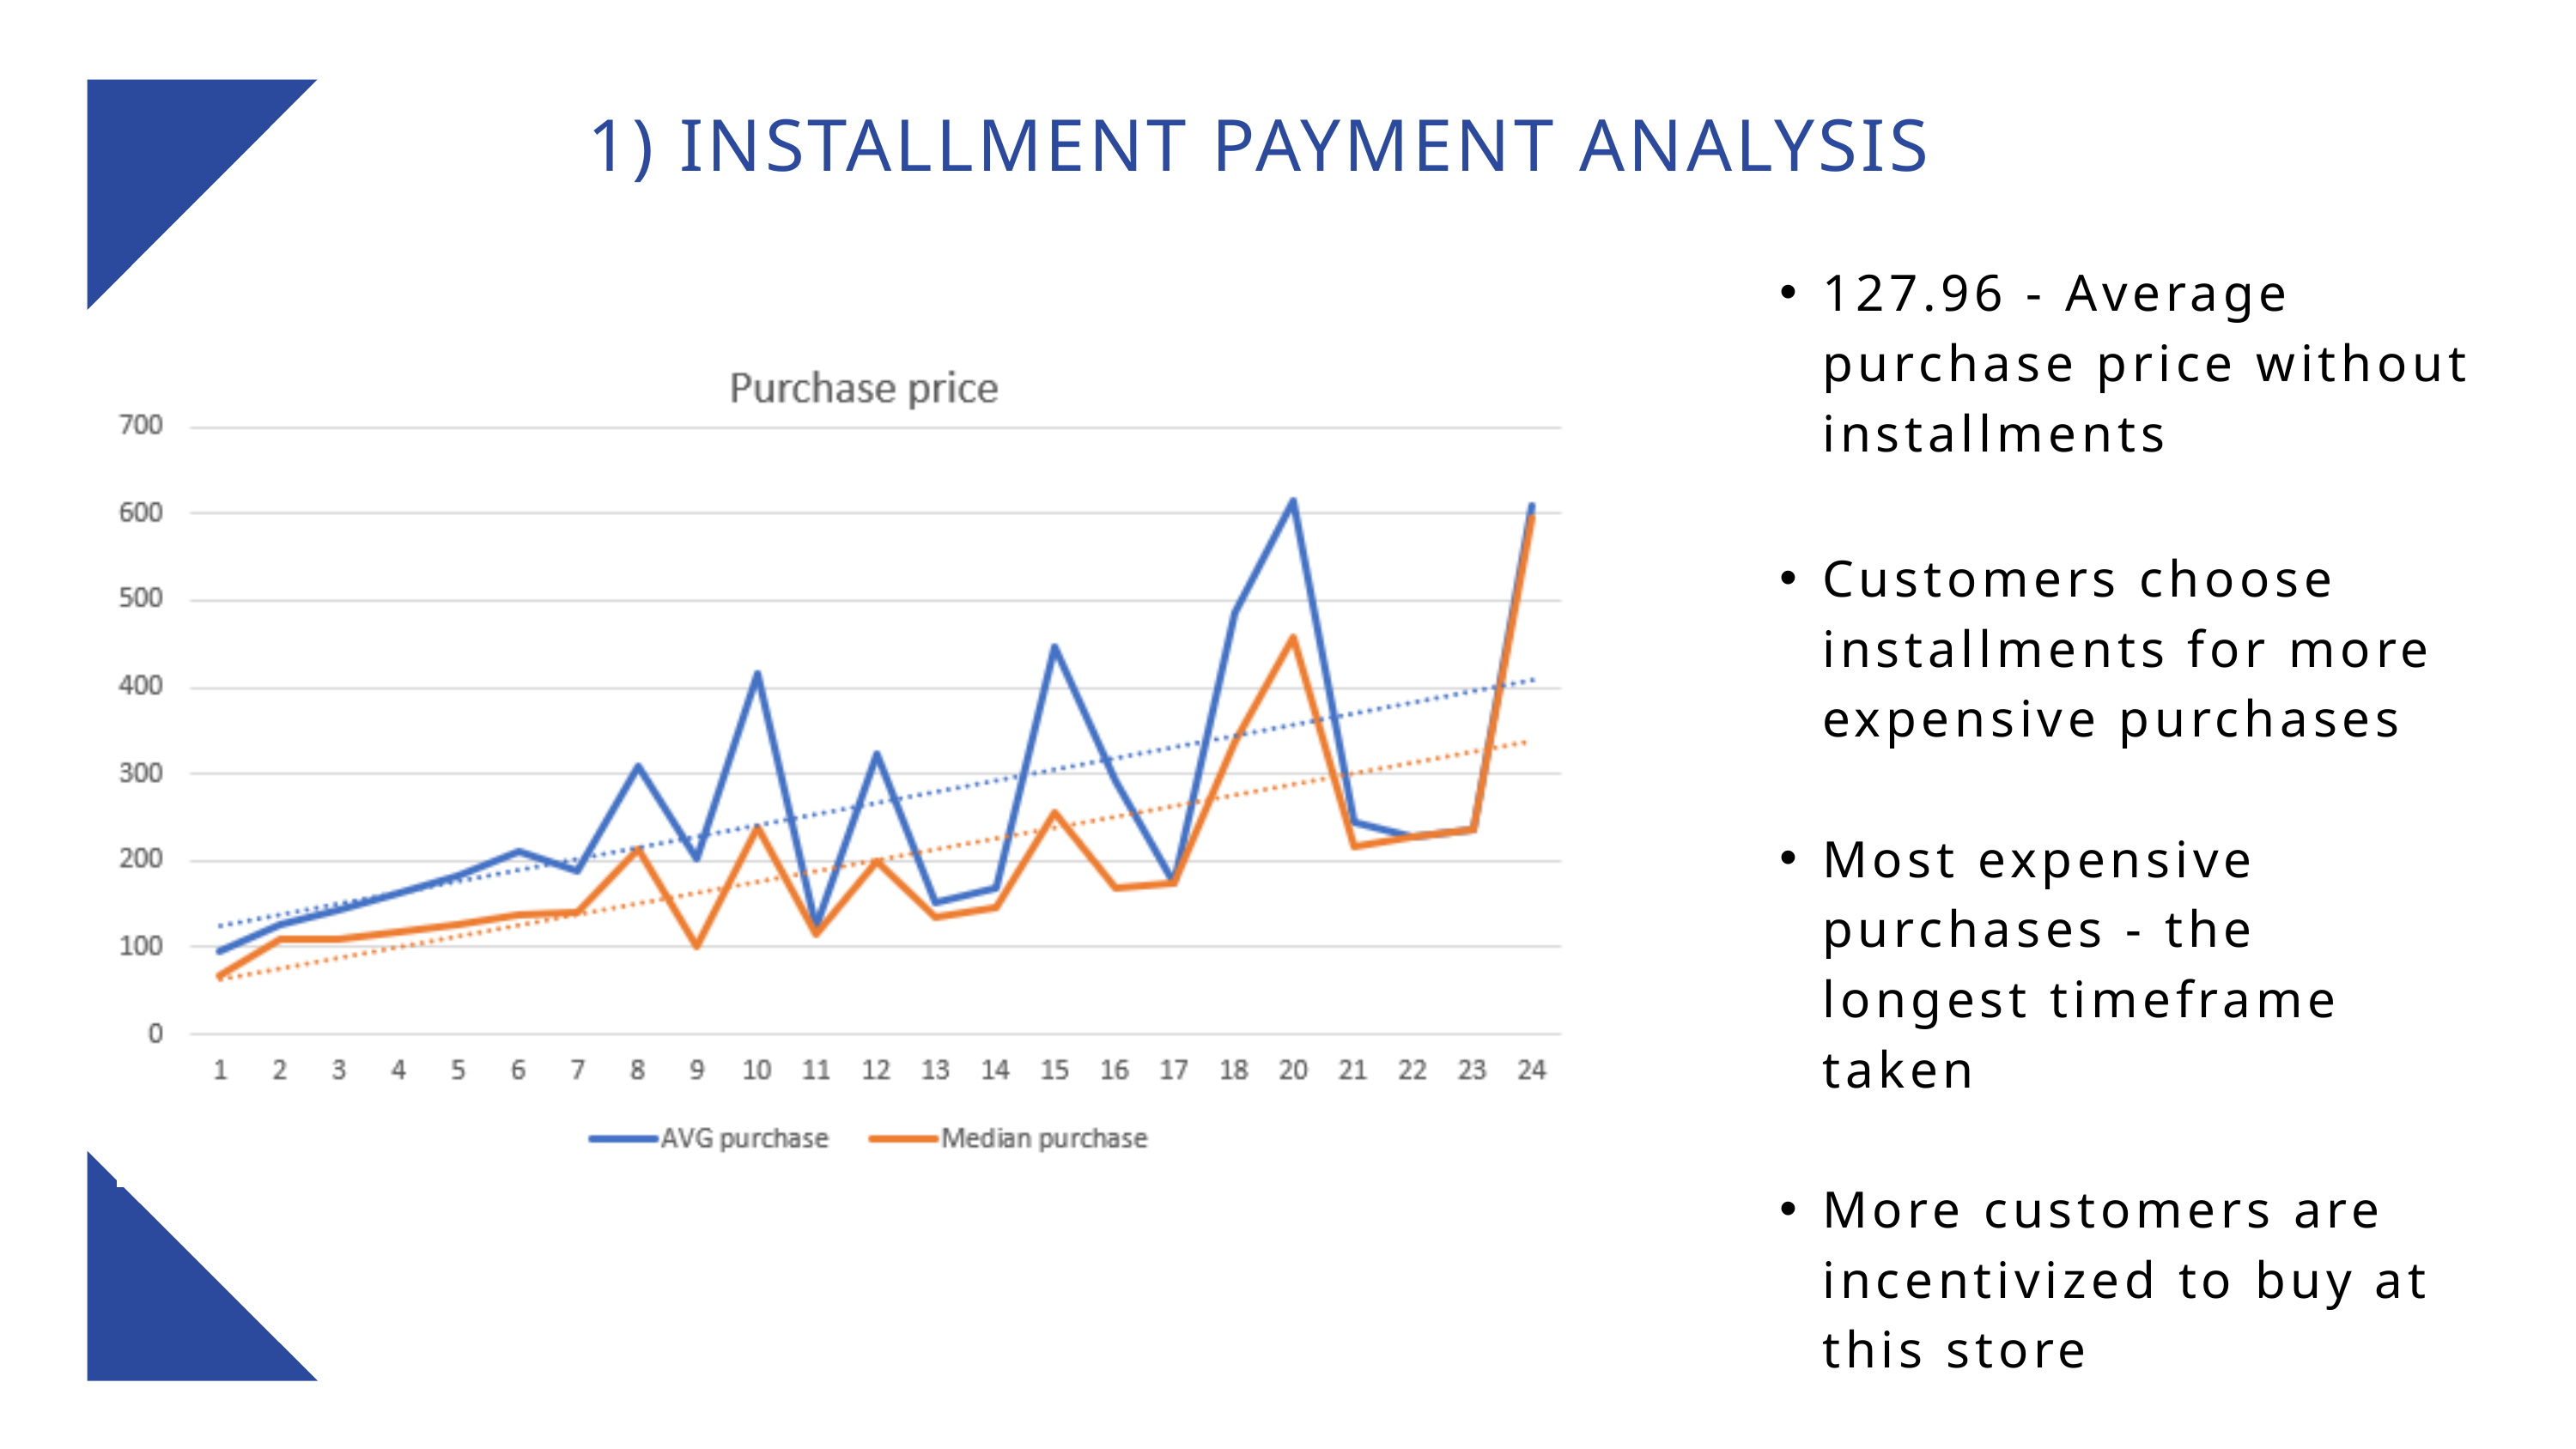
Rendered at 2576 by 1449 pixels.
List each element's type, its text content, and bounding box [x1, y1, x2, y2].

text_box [87, 1150, 319, 1381]
text_box 1) INSTALLMENT PAYMENT ANALYSIS [322, 110, 2432, 185]
picture [117, 352, 1600, 1187]
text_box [87, 79, 318, 311]
text_box 127.96 - Average purchase price without installments Customers choose installments for more expensive purchases Most expensive purchases - the longest timeframe taken More customers are incentivized to buy at this store [1737, 251, 2478, 1379]
